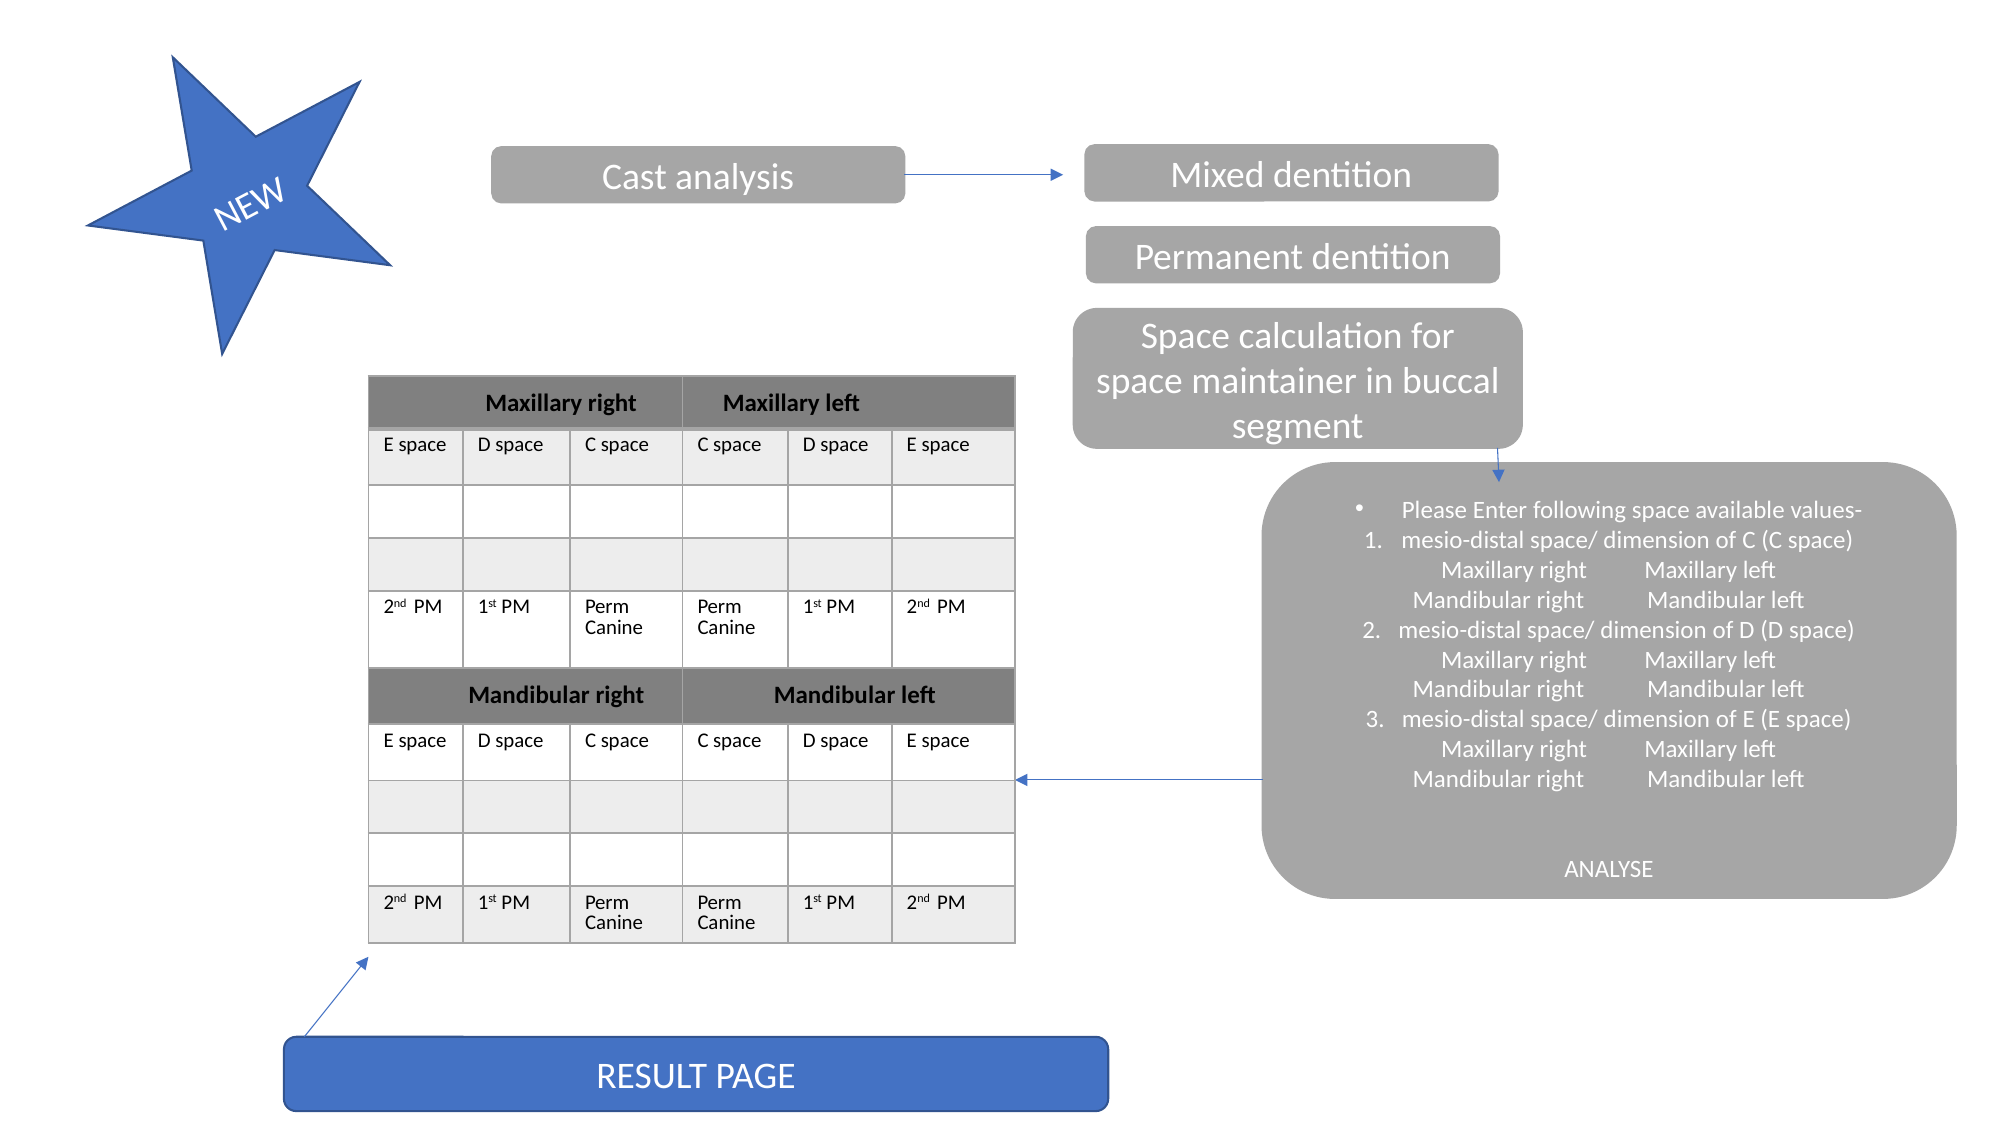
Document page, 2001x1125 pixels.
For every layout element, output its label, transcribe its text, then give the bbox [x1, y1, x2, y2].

table_cell [464, 486, 569, 537]
table_cell [464, 539, 569, 590]
table_cell D space [464, 725, 569, 780]
table_cell [893, 486, 1014, 537]
table_cell Perm Canine [571, 592, 682, 667]
table_cell C space [683, 431, 787, 484]
table_cell [571, 486, 682, 537]
table_cell Perm Canine [683, 887, 787, 942]
table_cell E space [369, 431, 462, 484]
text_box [283, 956, 1109, 1112]
text_box Space calculation for space maintainer in buccal segment [1072, 307, 1523, 449]
table_cell [683, 781, 787, 832]
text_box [492, 147, 1064, 203]
table_cell E space [893, 725, 1014, 780]
table_cell [571, 834, 682, 885]
table_cell C space [571, 725, 682, 780]
table_cell D space [789, 725, 891, 780]
table_cell [893, 539, 1014, 590]
table_cell [893, 834, 1014, 885]
table_cell C space [571, 431, 682, 484]
table_cell [571, 539, 682, 590]
table_cell [464, 781, 569, 832]
table_cell [789, 834, 891, 885]
table_cell [571, 781, 682, 832]
table_cell D space [789, 431, 891, 484]
table_cell 2nd PM [893, 887, 1014, 942]
table_cell C space [683, 725, 787, 780]
table_cell Mandibular left [683, 669, 1014, 723]
table_cell [464, 834, 569, 885]
table_cell [369, 781, 462, 832]
table_cell 1st PM [789, 887, 891, 942]
table_cell E space [369, 725, 462, 780]
table_cell [893, 781, 1014, 832]
table_cell E space [893, 431, 1014, 484]
table_cell 1st PM [789, 592, 891, 667]
table_cell D space [464, 431, 569, 484]
text_box Permanent dentition [1085, 226, 1501, 284]
table_cell 1st PM [464, 592, 569, 667]
table_cell Perm Canine [683, 592, 787, 667]
table_cell 1st PM [464, 887, 569, 942]
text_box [1014, 463, 1956, 898]
table_cell [369, 834, 462, 885]
table_cell [789, 781, 891, 832]
table_cell [683, 834, 787, 885]
text_box NEW [84, 54, 394, 358]
table_cell 2nd PM [893, 592, 1014, 667]
table_cell 2nd PM [369, 592, 462, 667]
table_cell [369, 539, 462, 590]
table_header Maxillary left [683, 377, 1014, 427]
table_cell Perm Canine [571, 887, 682, 942]
table_cell [789, 486, 891, 537]
table_cell Mandibular right [369, 669, 682, 723]
table_cell 2nd PM [369, 887, 462, 942]
table_header Maxillary right [369, 377, 682, 427]
table_cell [789, 539, 891, 590]
text_box Mixed dentition [1084, 144, 1499, 202]
table_cell [683, 486, 787, 537]
table_cell [683, 539, 787, 590]
table_cell [369, 486, 462, 537]
